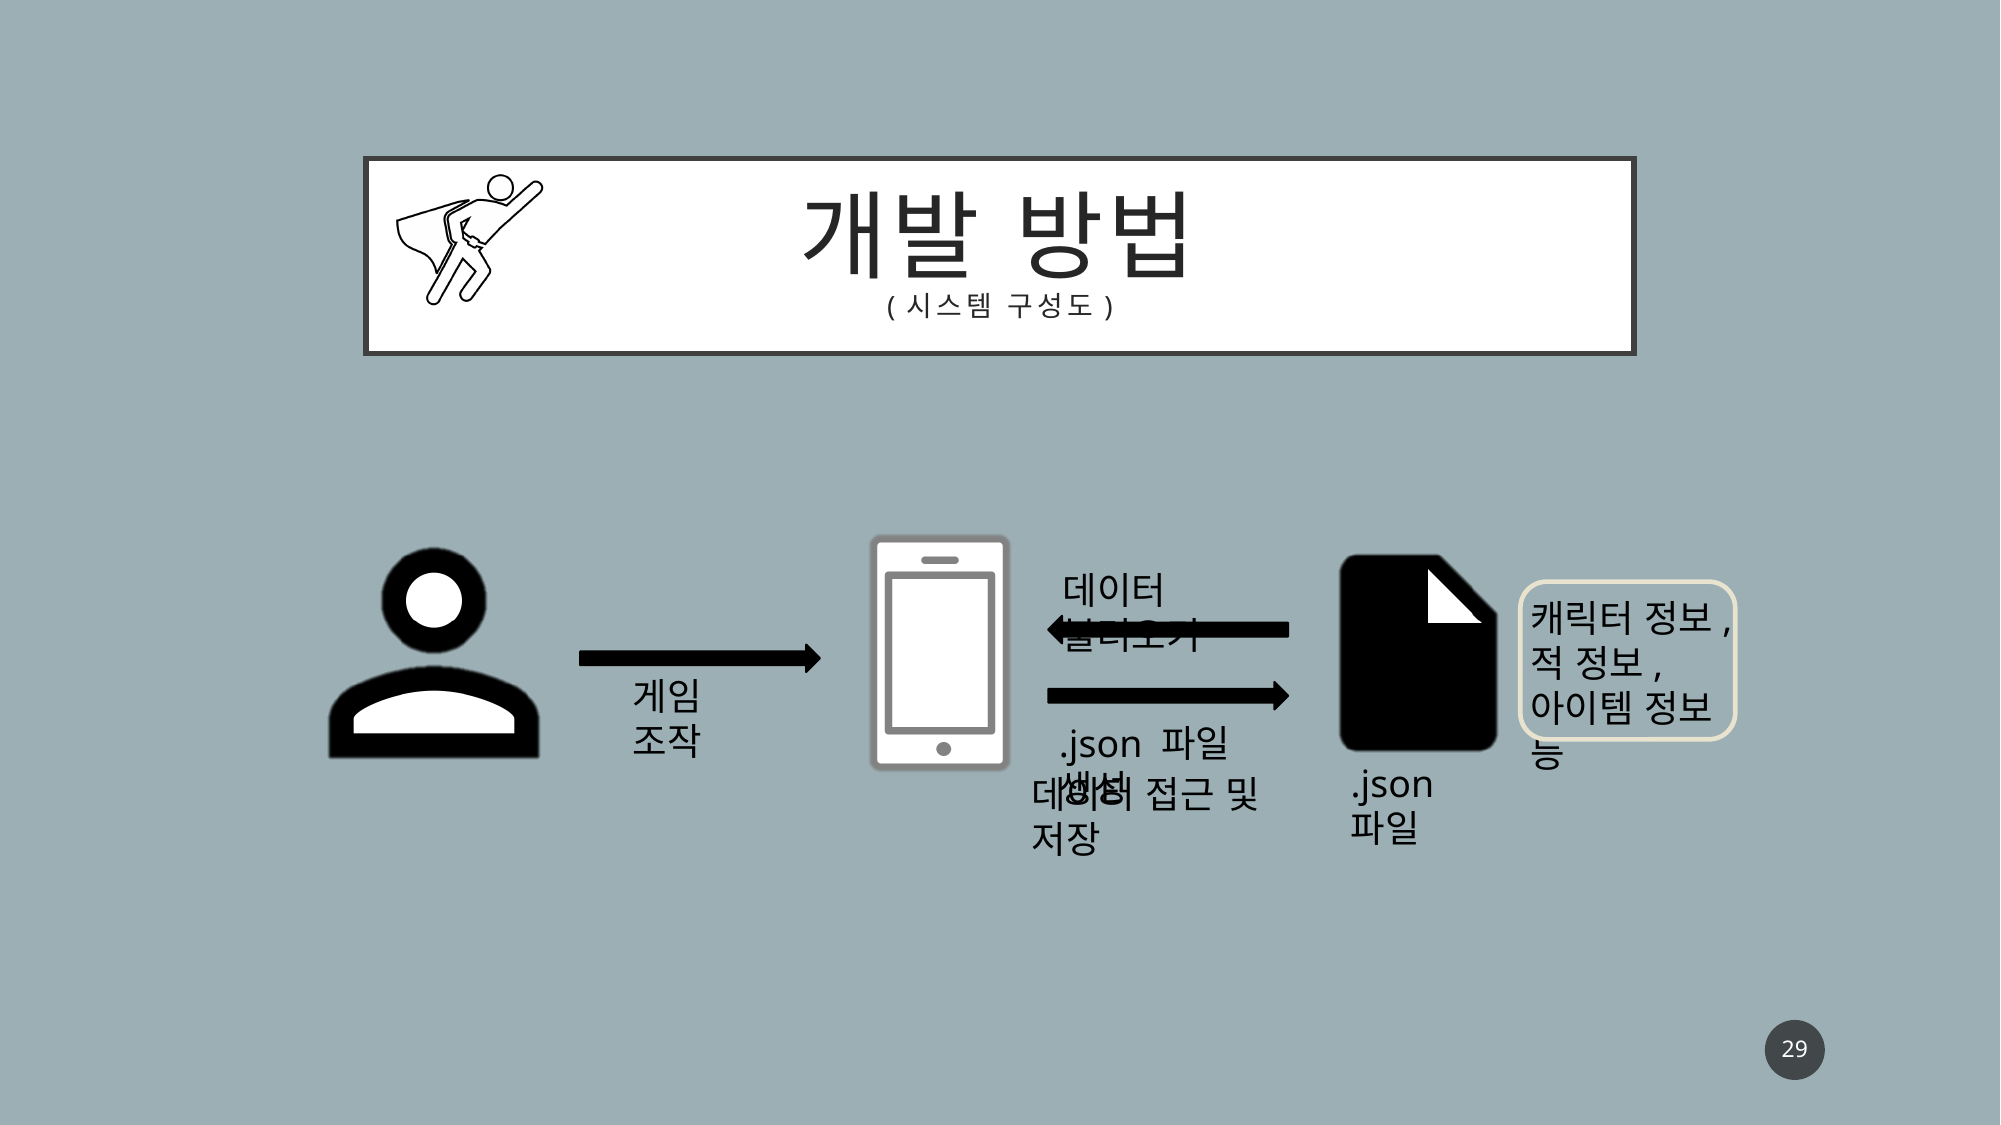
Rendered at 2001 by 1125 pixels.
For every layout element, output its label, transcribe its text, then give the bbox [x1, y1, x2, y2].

text_box [1536, 580, 1737, 741]
slide_number 29 [1764, 1019, 1825, 1080]
title 개발 방법 (시스템 구성도) [363, 156, 1637, 356]
picture [276, 164, 1536, 1007]
text_box 캐릭터 정보, 적 정보, 아이템 정보 등 [1536, 587, 1746, 783]
